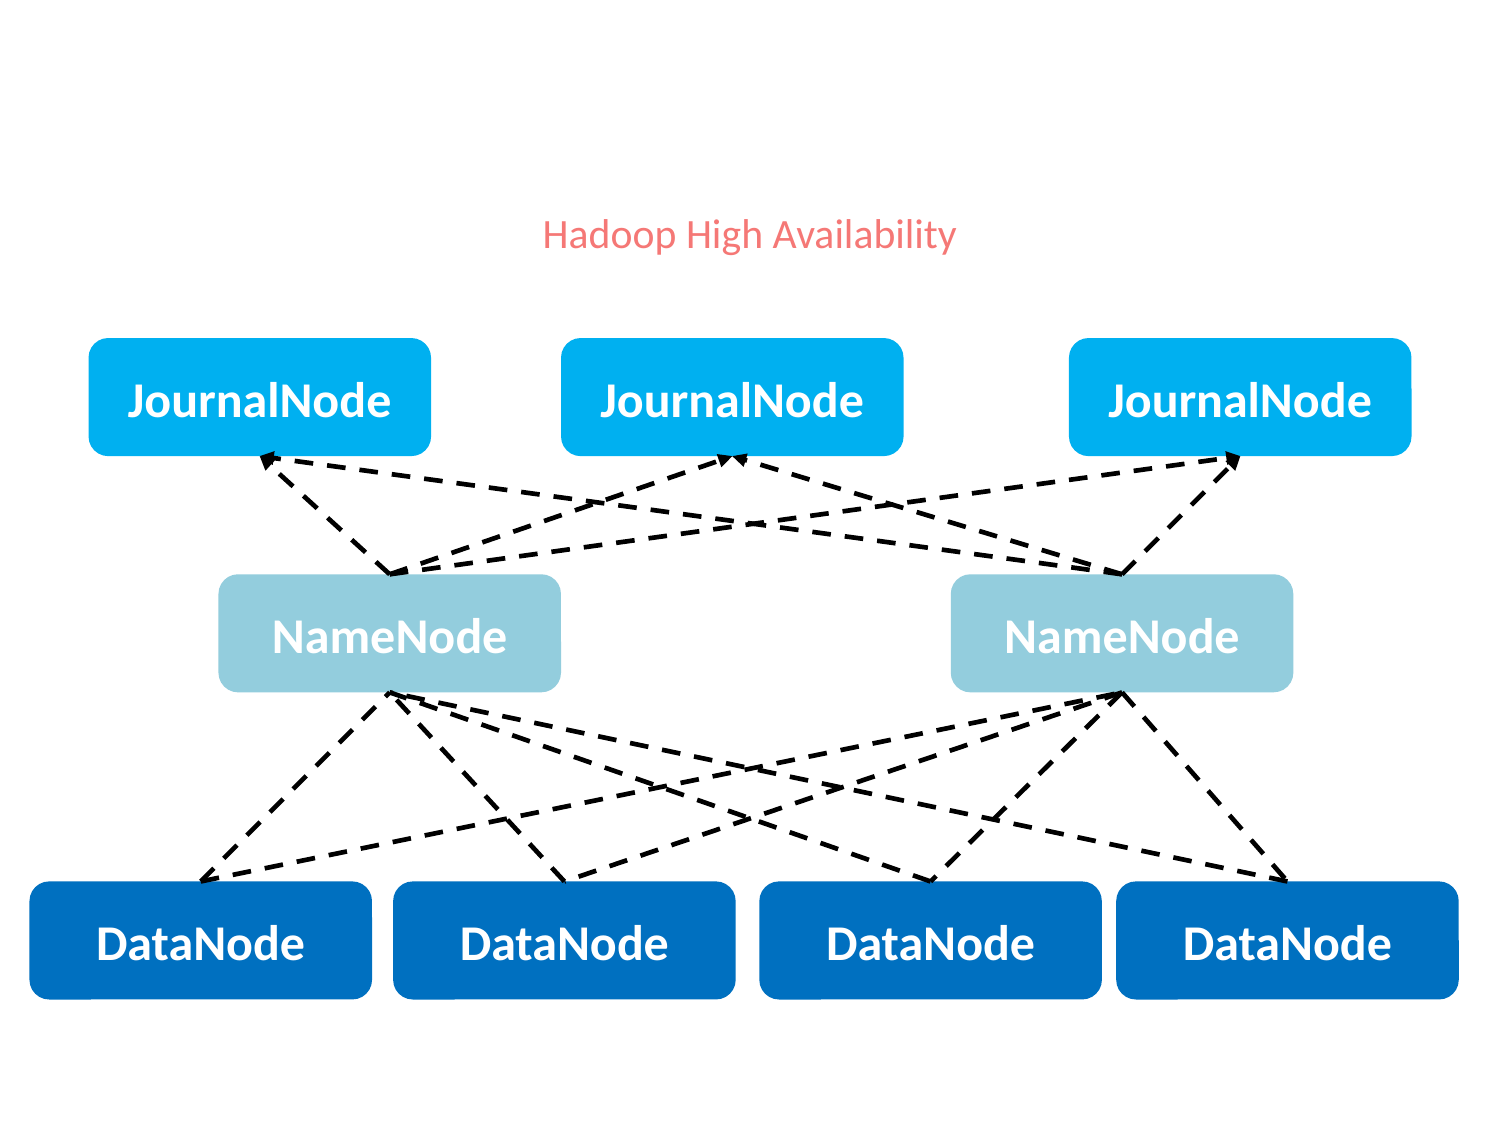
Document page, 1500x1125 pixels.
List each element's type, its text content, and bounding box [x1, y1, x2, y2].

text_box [29, 337, 1459, 1000]
title Hadoop High Availability [75, 172, 1425, 291]
